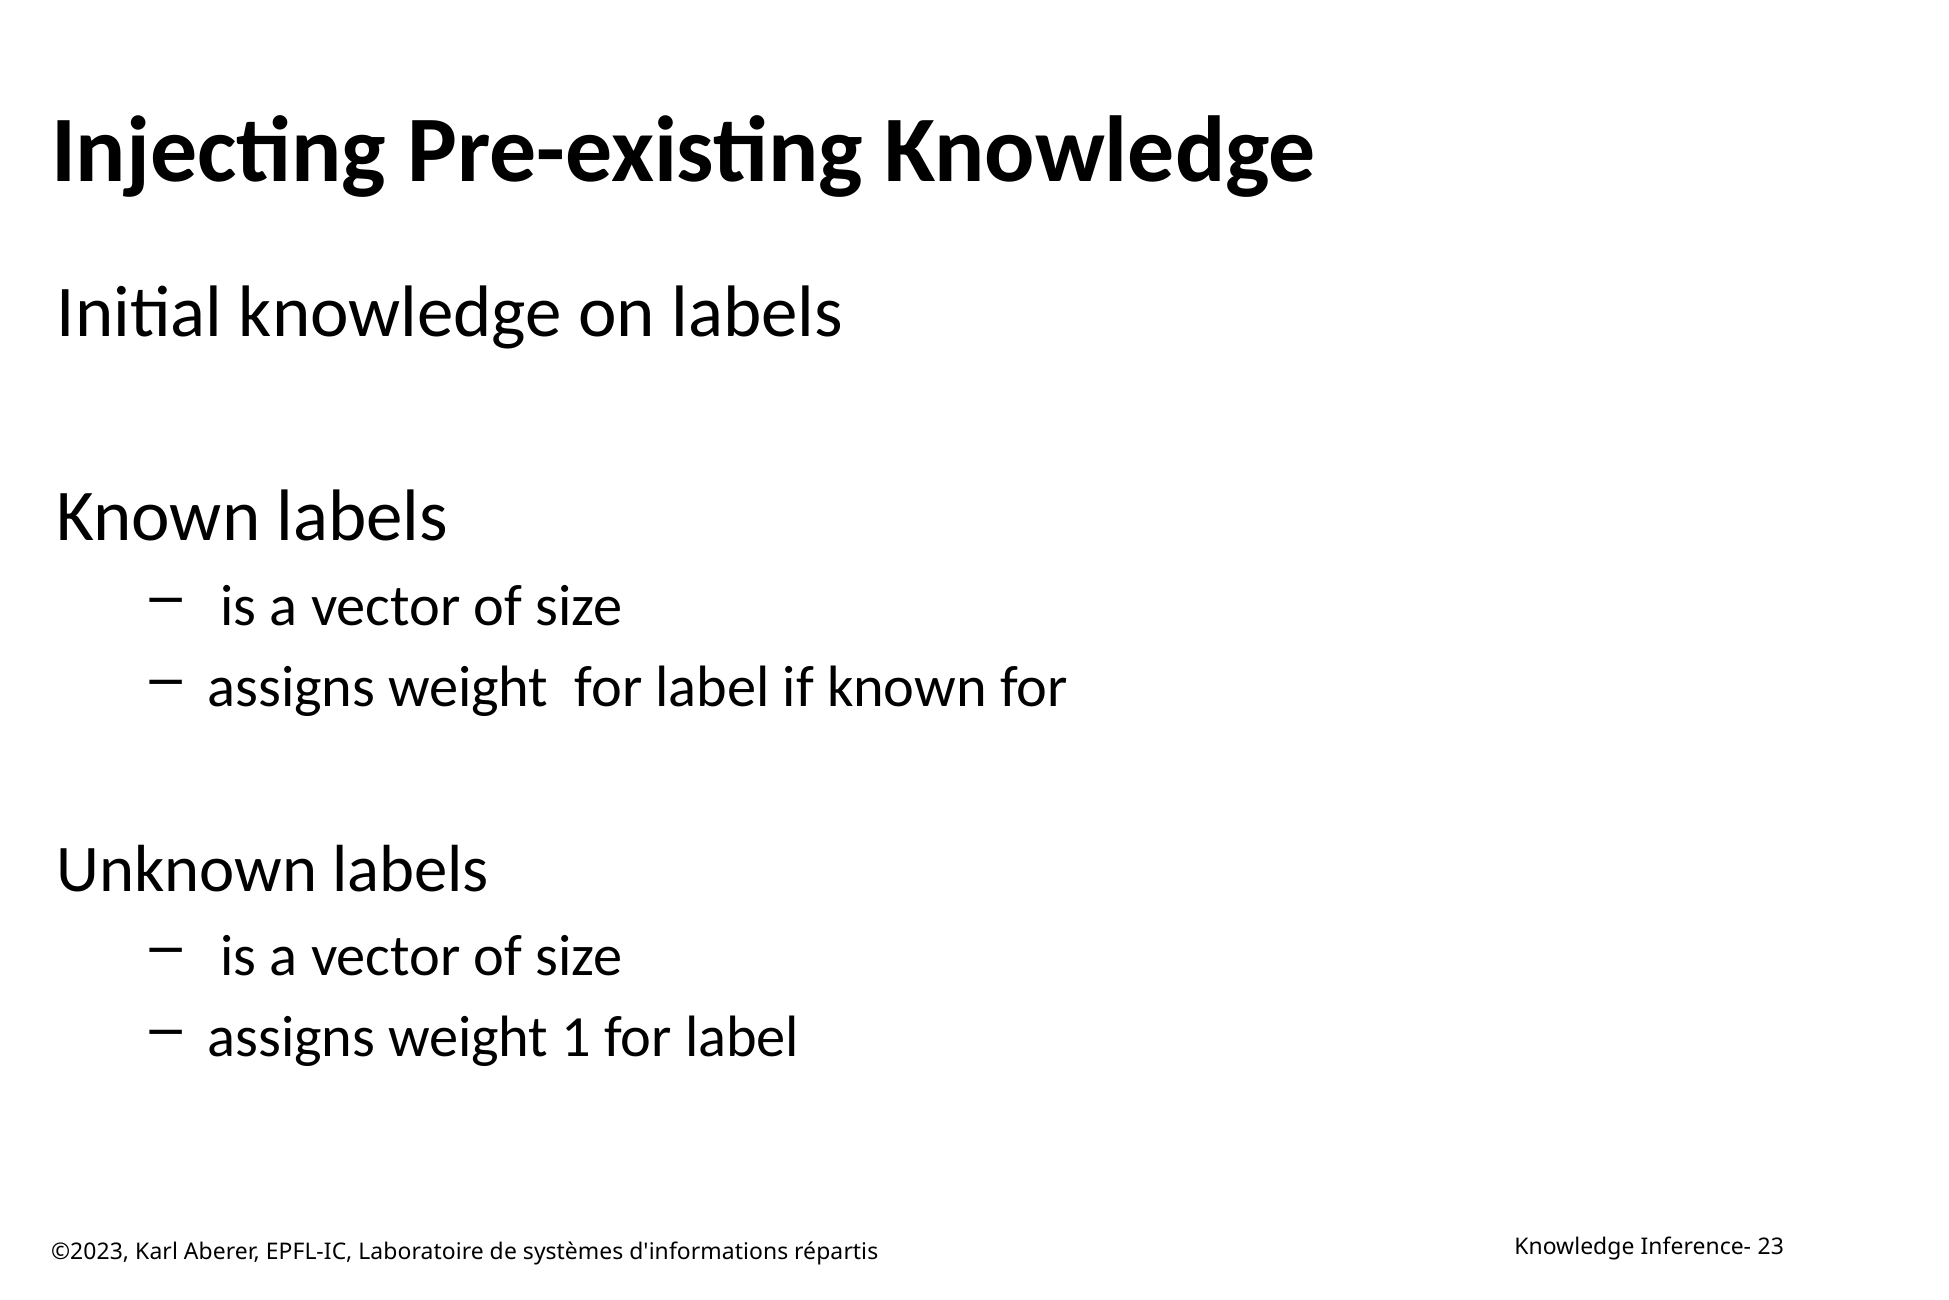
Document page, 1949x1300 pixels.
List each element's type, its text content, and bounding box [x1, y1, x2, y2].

footer ©2023, Karl Aberer, EPFL-IC, Laboratoire de systèmes d'informations répartis [32, 1227, 1284, 1271]
title Injecting Pre-existing Knowledge [32, 57, 1803, 232]
